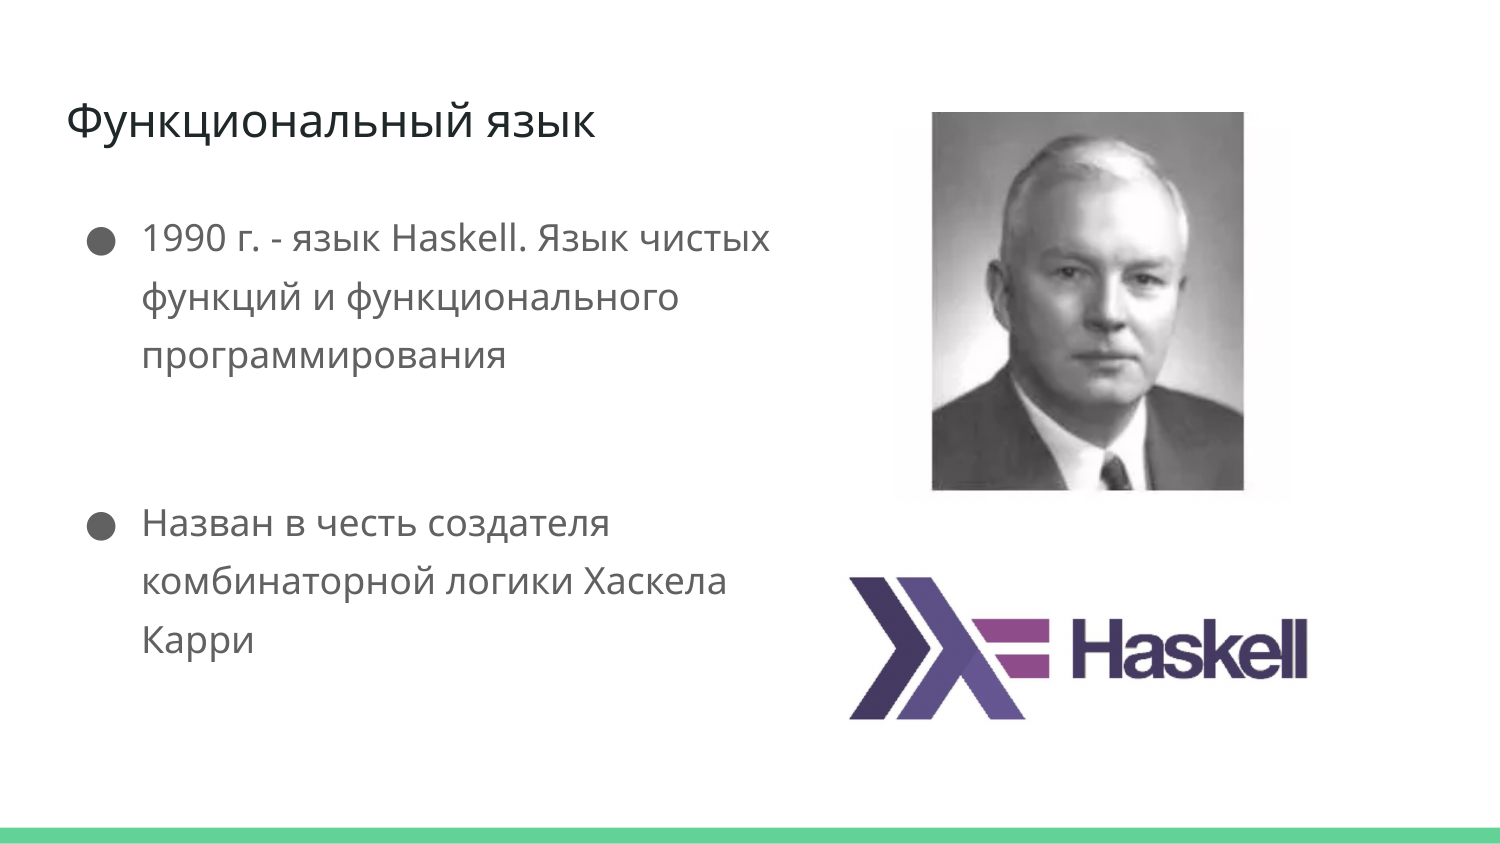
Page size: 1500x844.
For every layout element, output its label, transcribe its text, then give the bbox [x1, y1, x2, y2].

list 1990 г. - язык Haskell. Язык чистых функций и функционального программирования Назван в честь создателя комбинаторной логики Хаскела Карри [51, 189, 791, 750]
title Функциональный язык [51, 72, 1449, 167]
picture [823, 112, 1344, 794]
